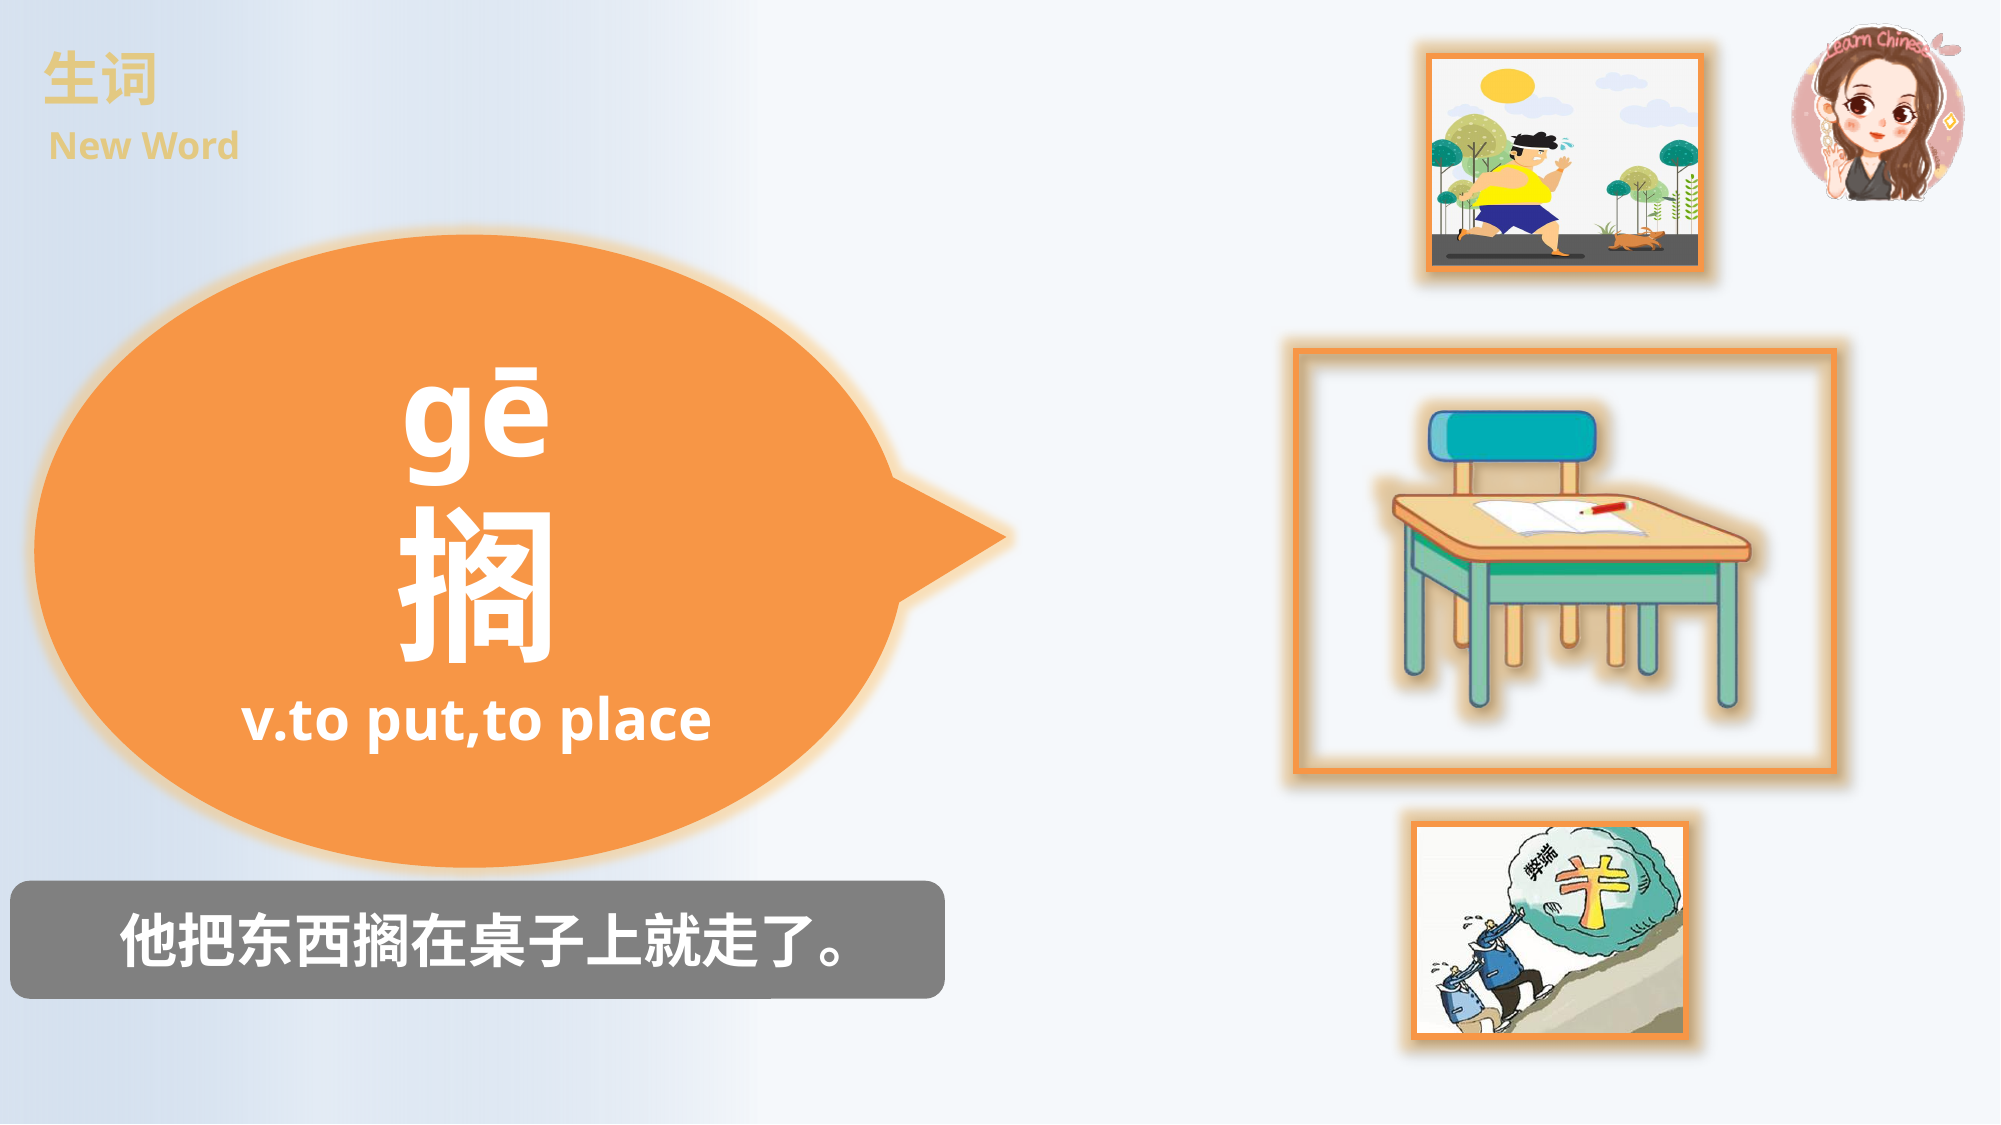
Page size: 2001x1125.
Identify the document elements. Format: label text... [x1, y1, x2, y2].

text_box 生词 [27, 35, 174, 120]
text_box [9, 880, 986, 999]
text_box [27, 239, 928, 864]
text_box New Word [33, 115, 256, 175]
picture [0, 0, 2001, 1125]
